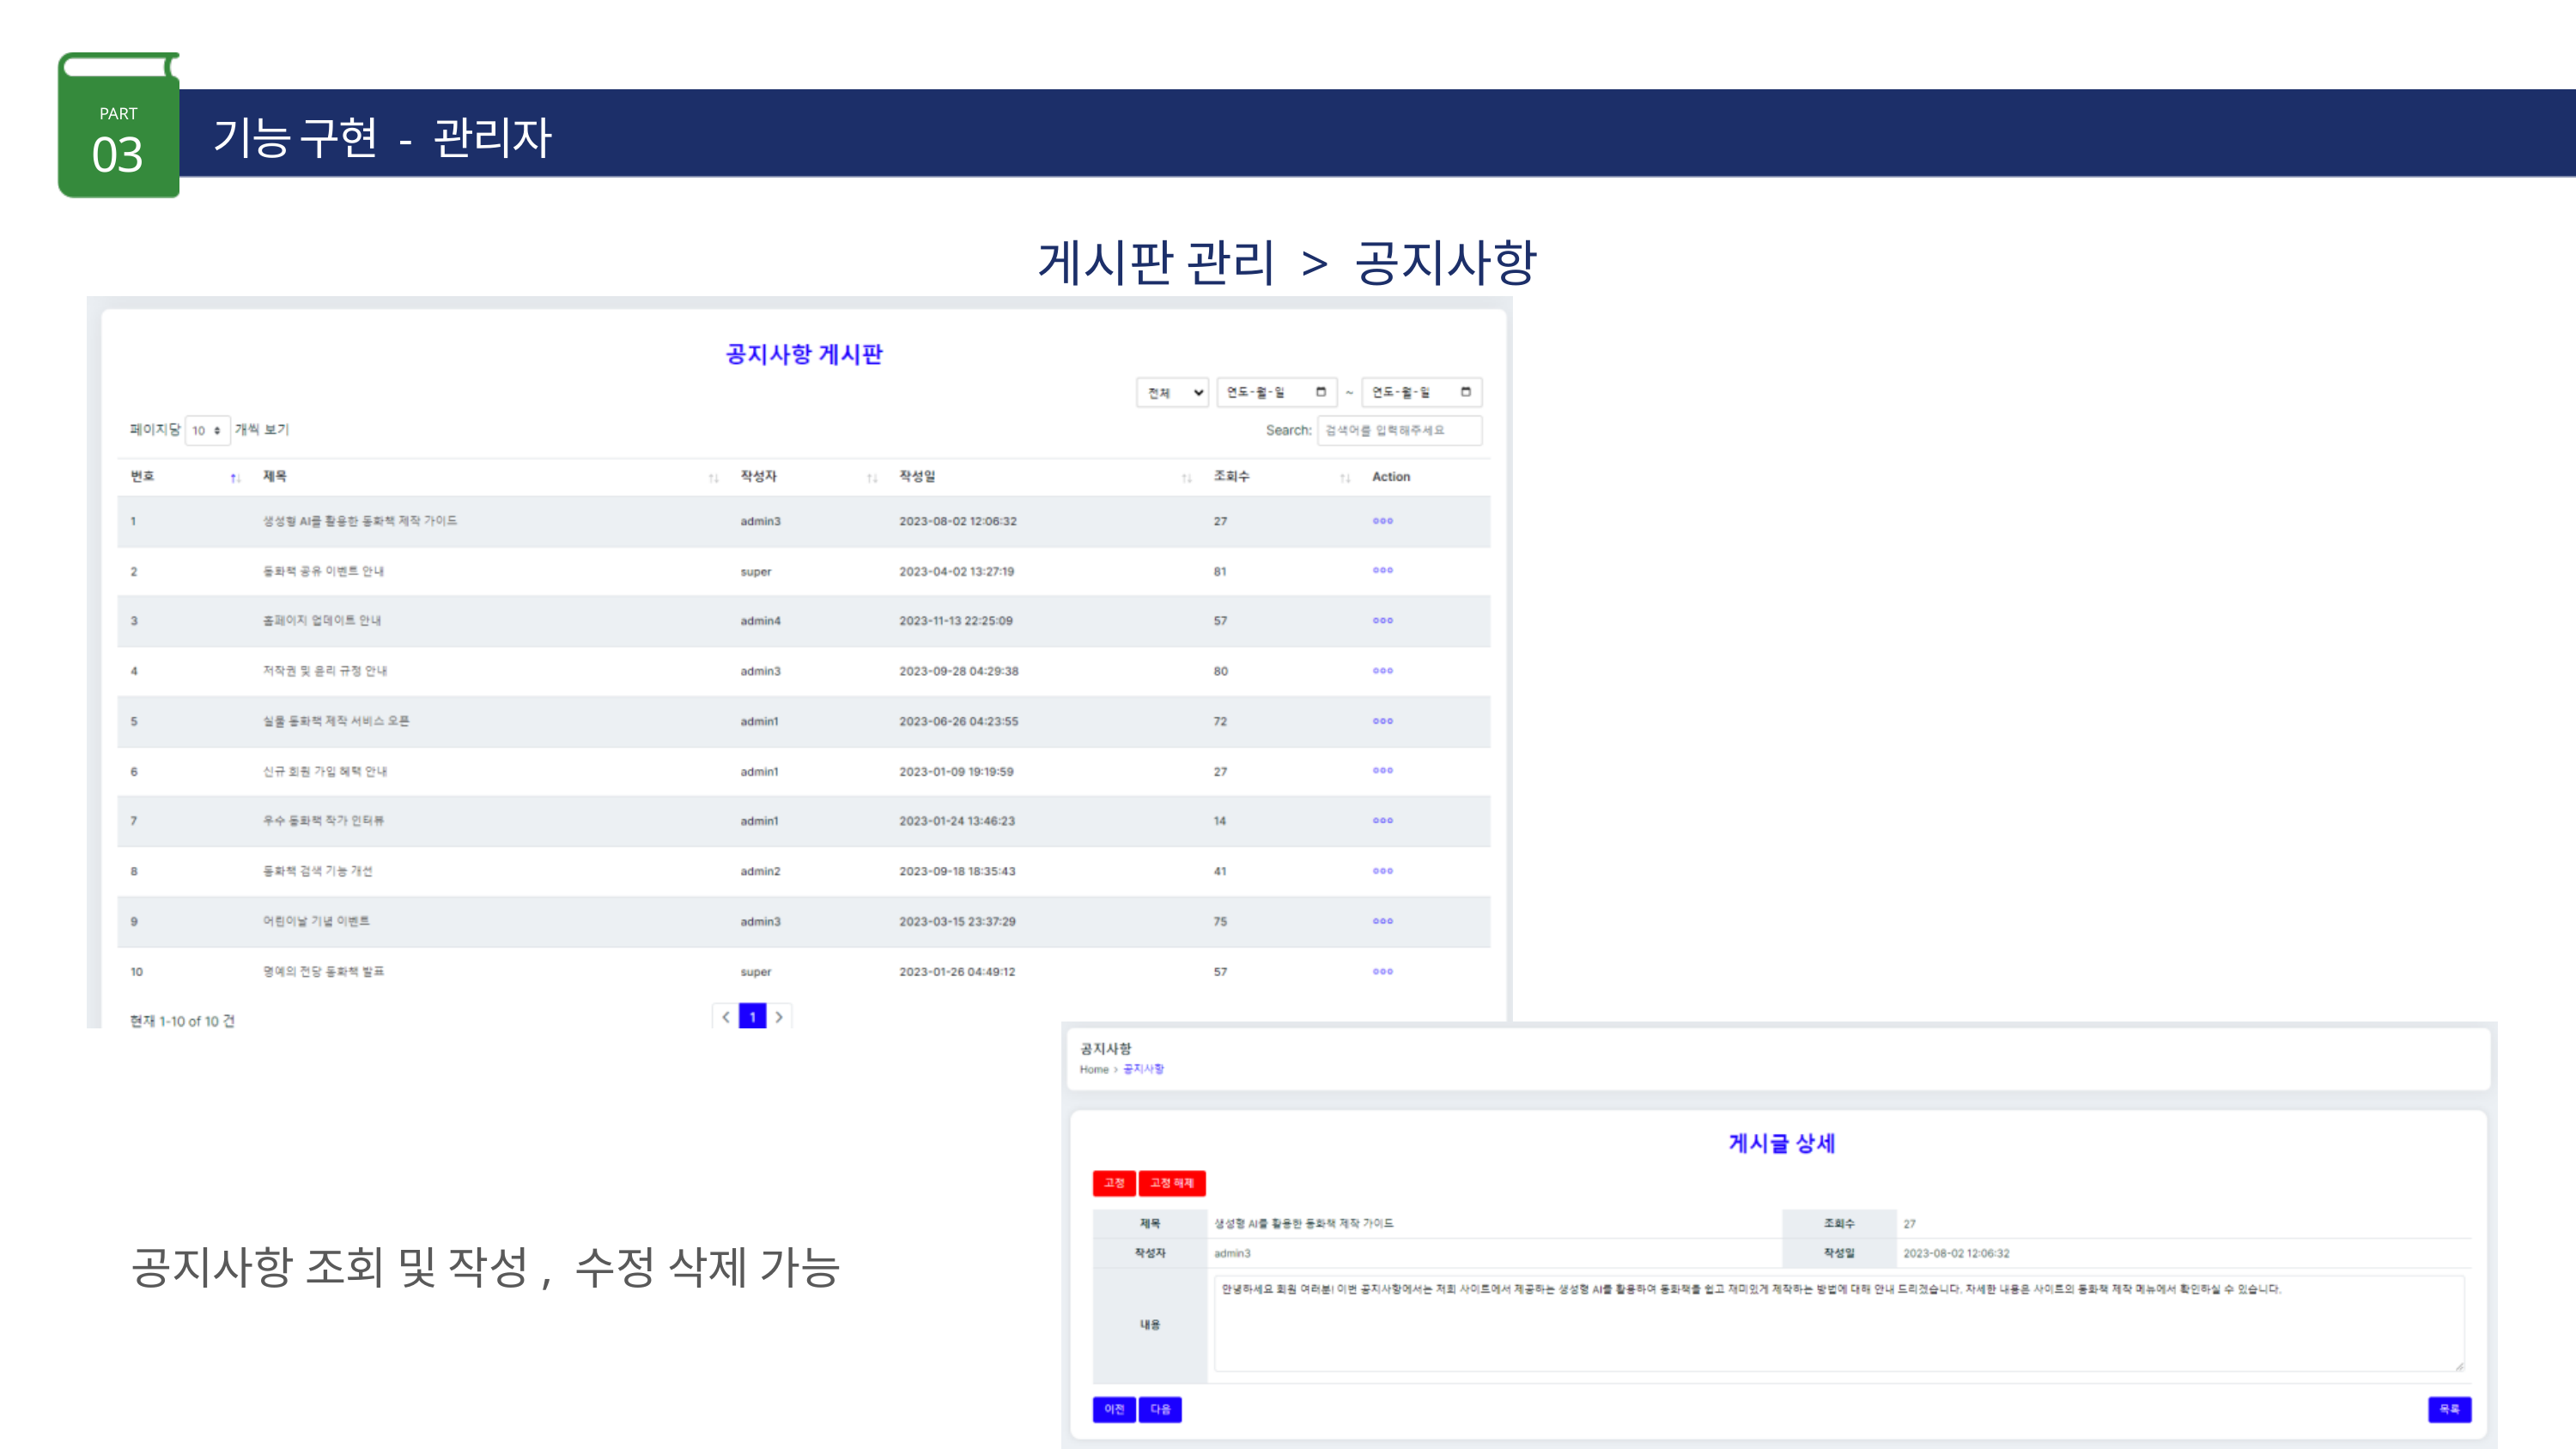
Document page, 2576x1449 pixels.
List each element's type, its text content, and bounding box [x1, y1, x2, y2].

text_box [184, 89, 2576, 178]
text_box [58, 52, 179, 198]
text_box 게시판 관리 > 공지사항 [660, 225, 1916, 299]
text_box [87, 296, 1513, 1028]
text_box 공지사항 조회 및 작성, 수정 삭제 가능 [0, 1233, 1057, 1300]
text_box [1060, 1022, 2498, 1449]
